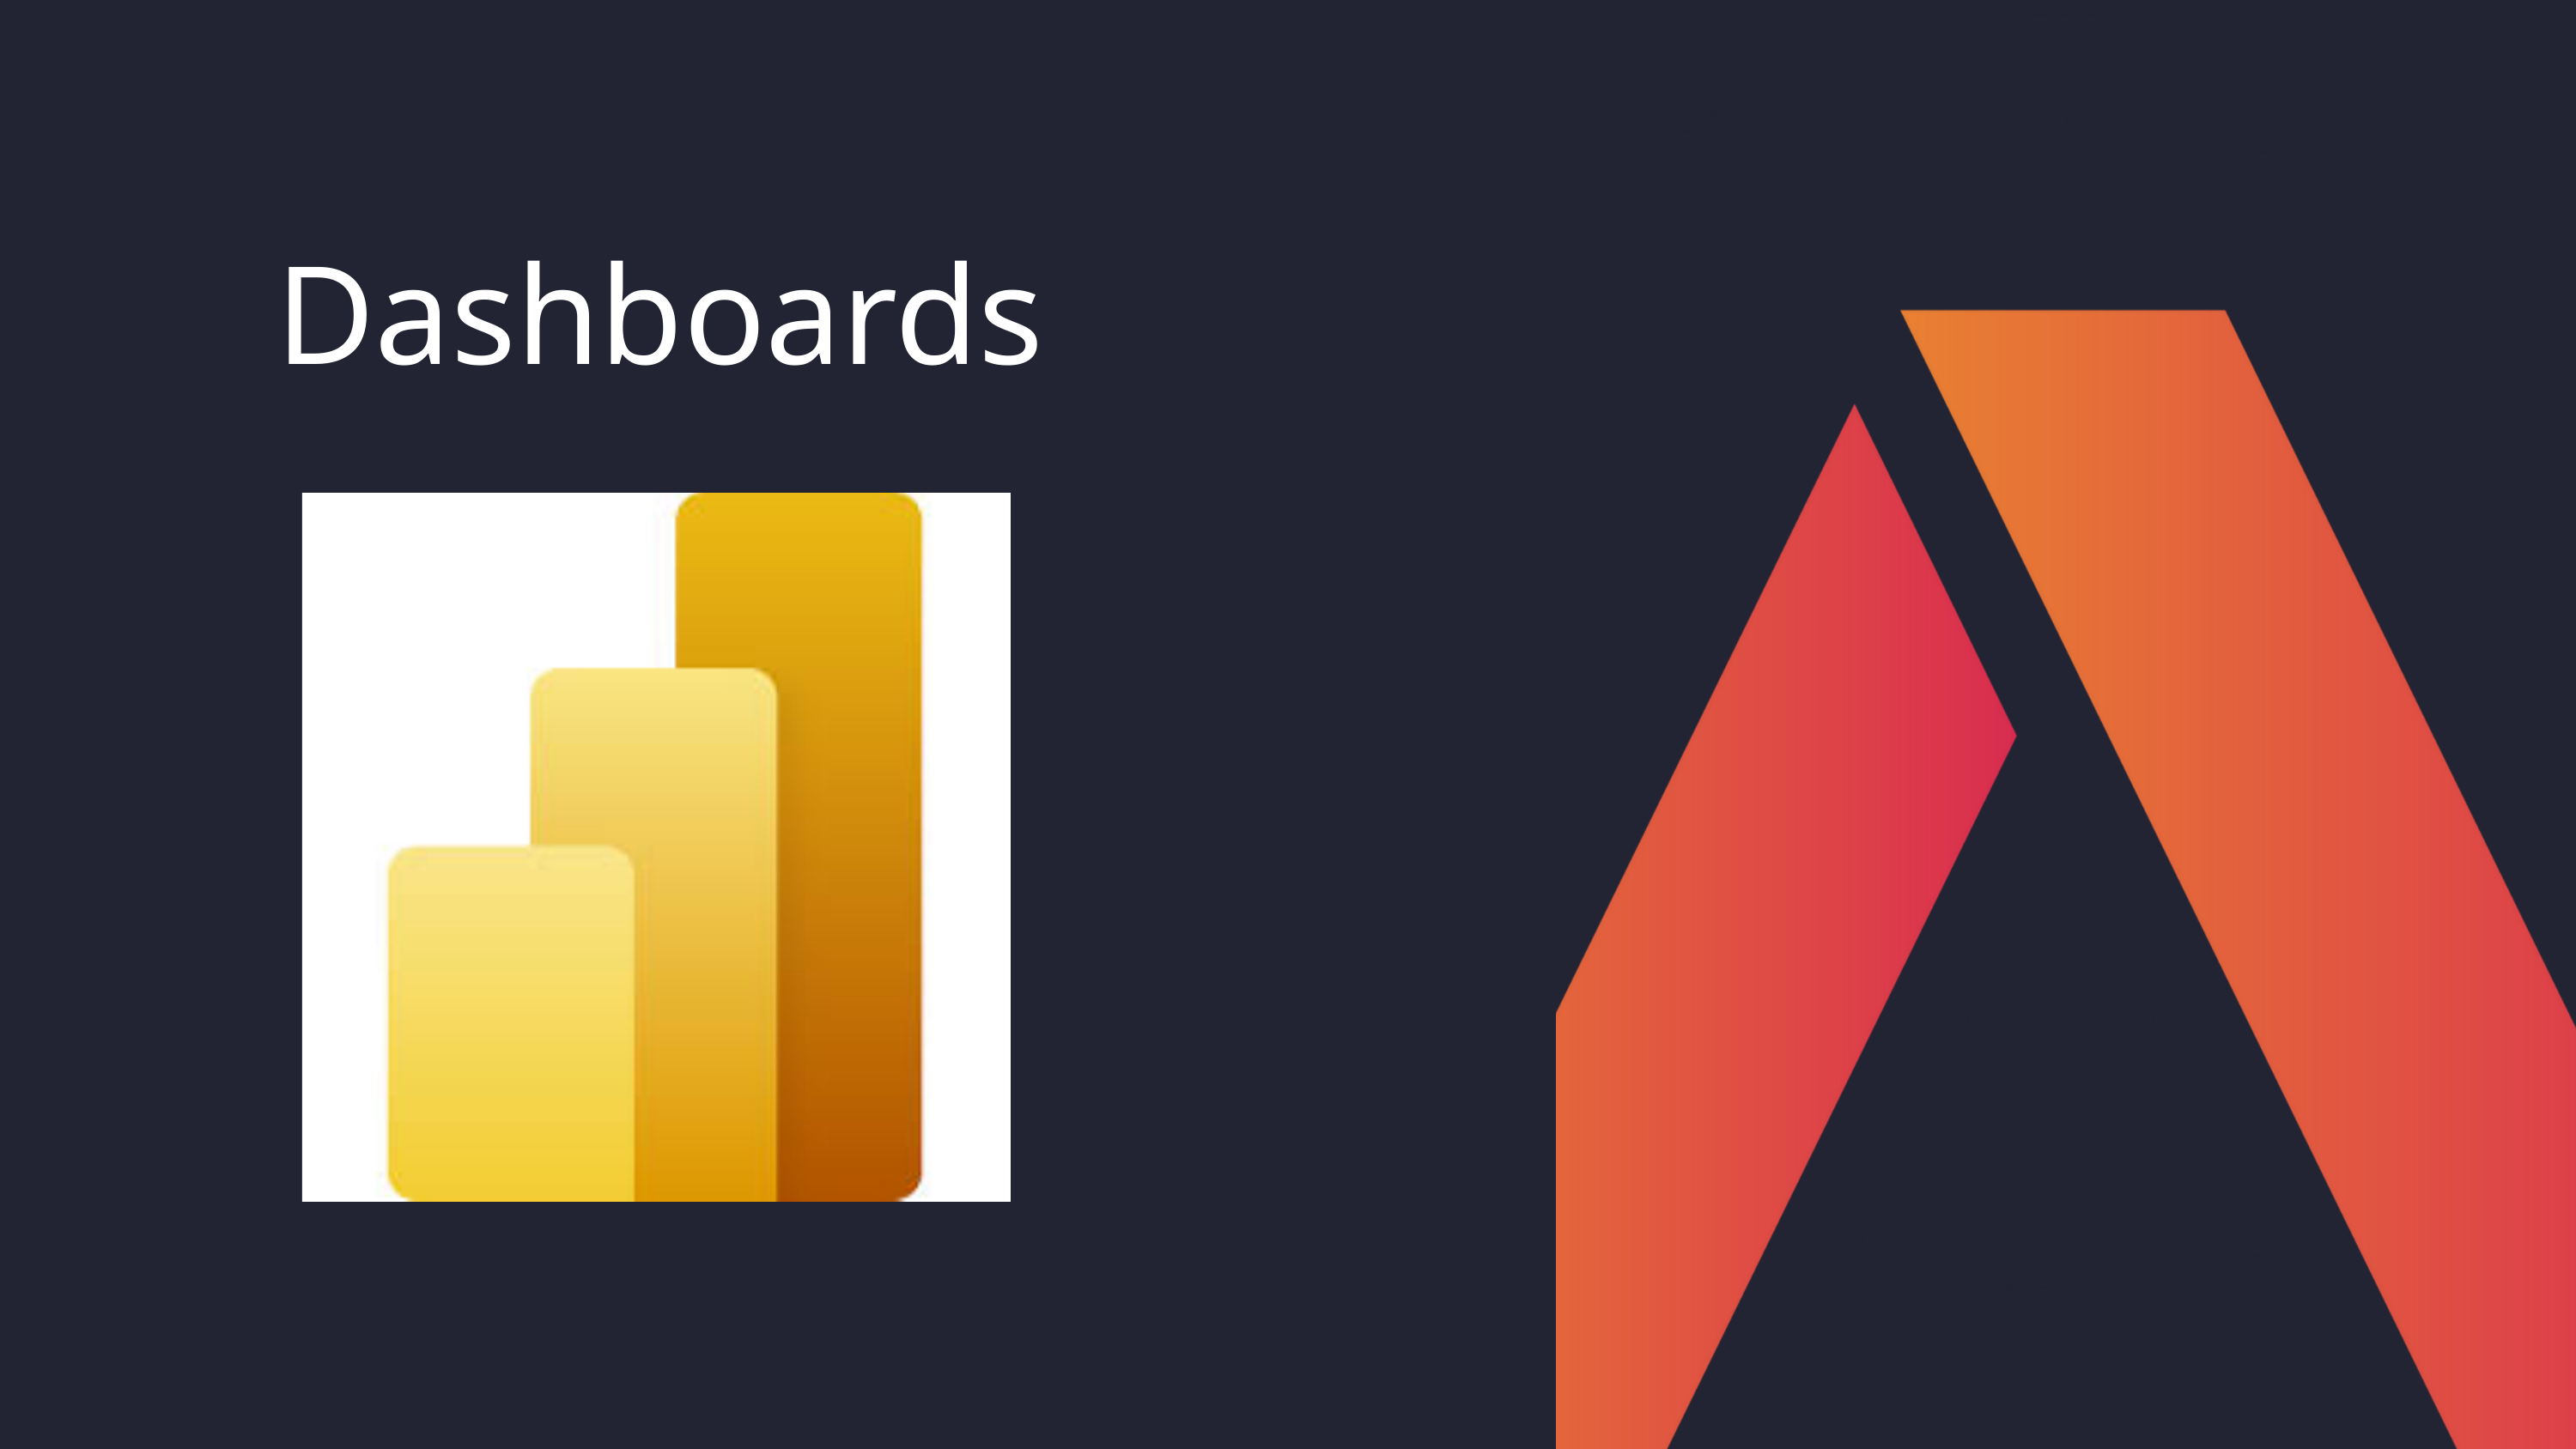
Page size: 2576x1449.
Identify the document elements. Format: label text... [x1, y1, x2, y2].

text_box Dashboards [276, 215, 1095, 392]
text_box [1555, 0, 2576, 1449]
text_box [301, 493, 1011, 1202]
